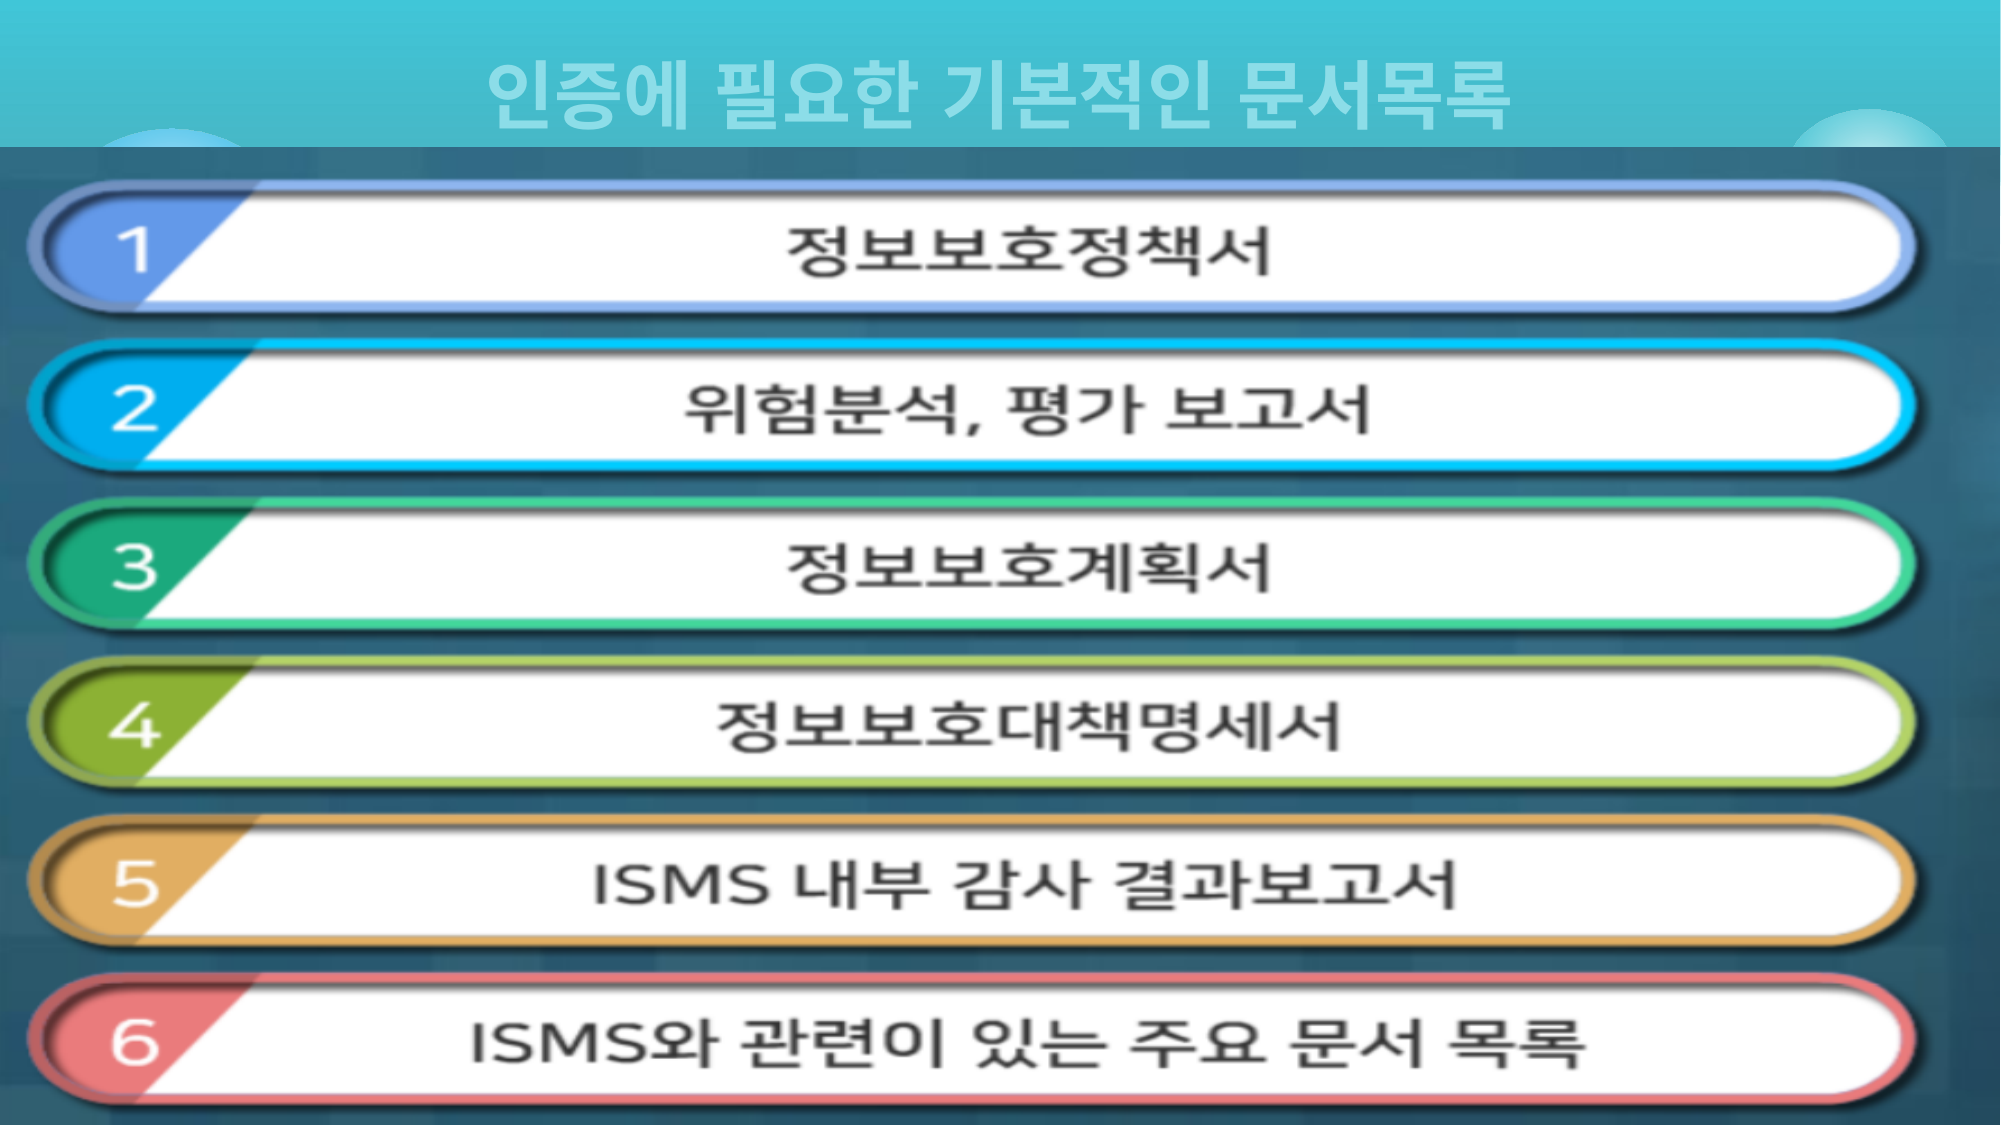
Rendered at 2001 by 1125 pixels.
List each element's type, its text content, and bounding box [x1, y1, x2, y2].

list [0, 147, 2000, 1125]
title 인증에 필요한 기본적인 문서목록 [99, 0, 1900, 144]
